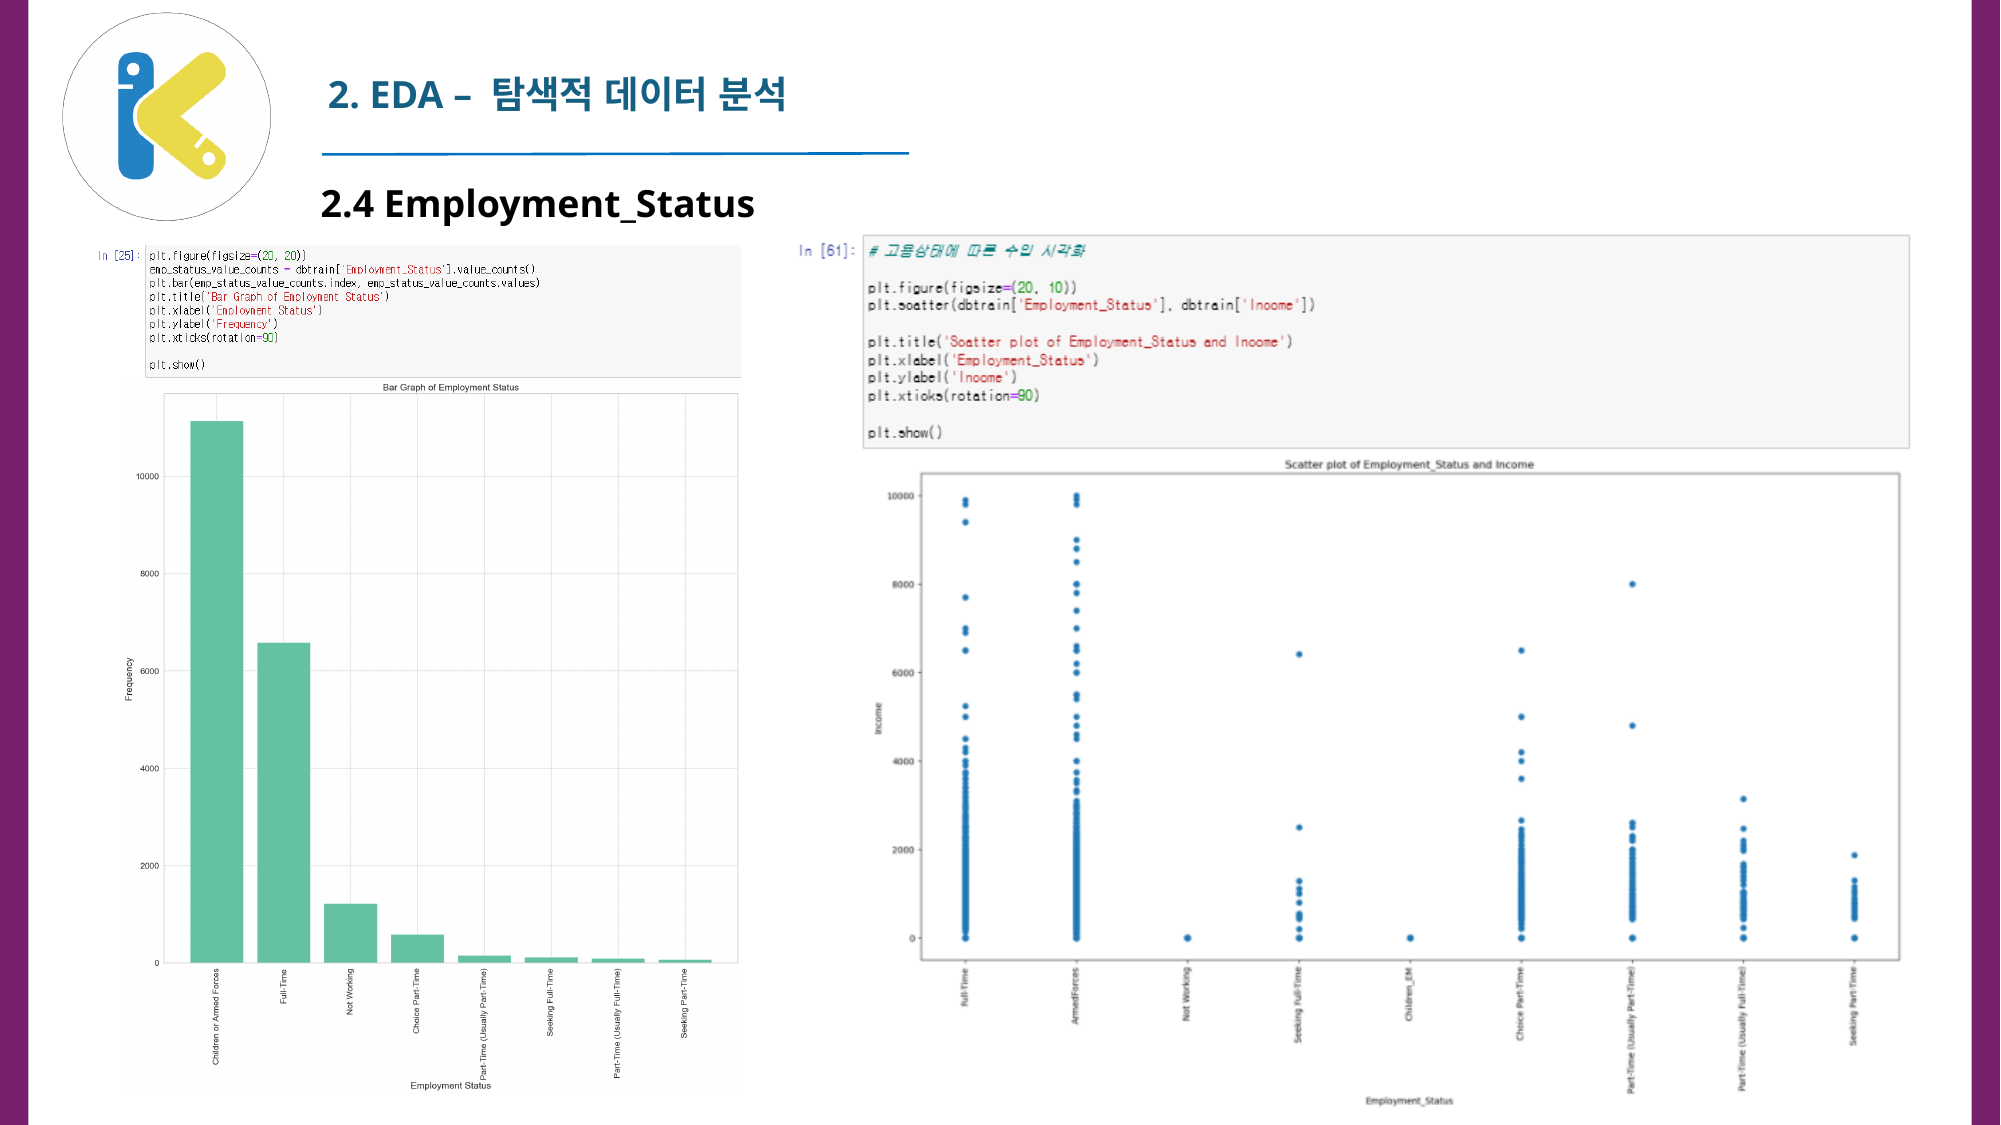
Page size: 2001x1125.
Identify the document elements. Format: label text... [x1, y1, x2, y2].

text_box [0, 0, 30, 1125]
picture [782, 231, 1917, 1122]
text_box 2. EDA – 탐색적 데이터 분석 [311, 48, 866, 139]
text_box [1970, 0, 2000, 1125]
picture [91, 245, 742, 1095]
picture [51, 2, 281, 233]
text_box 2.4 Employment_Status [305, 172, 771, 233]
